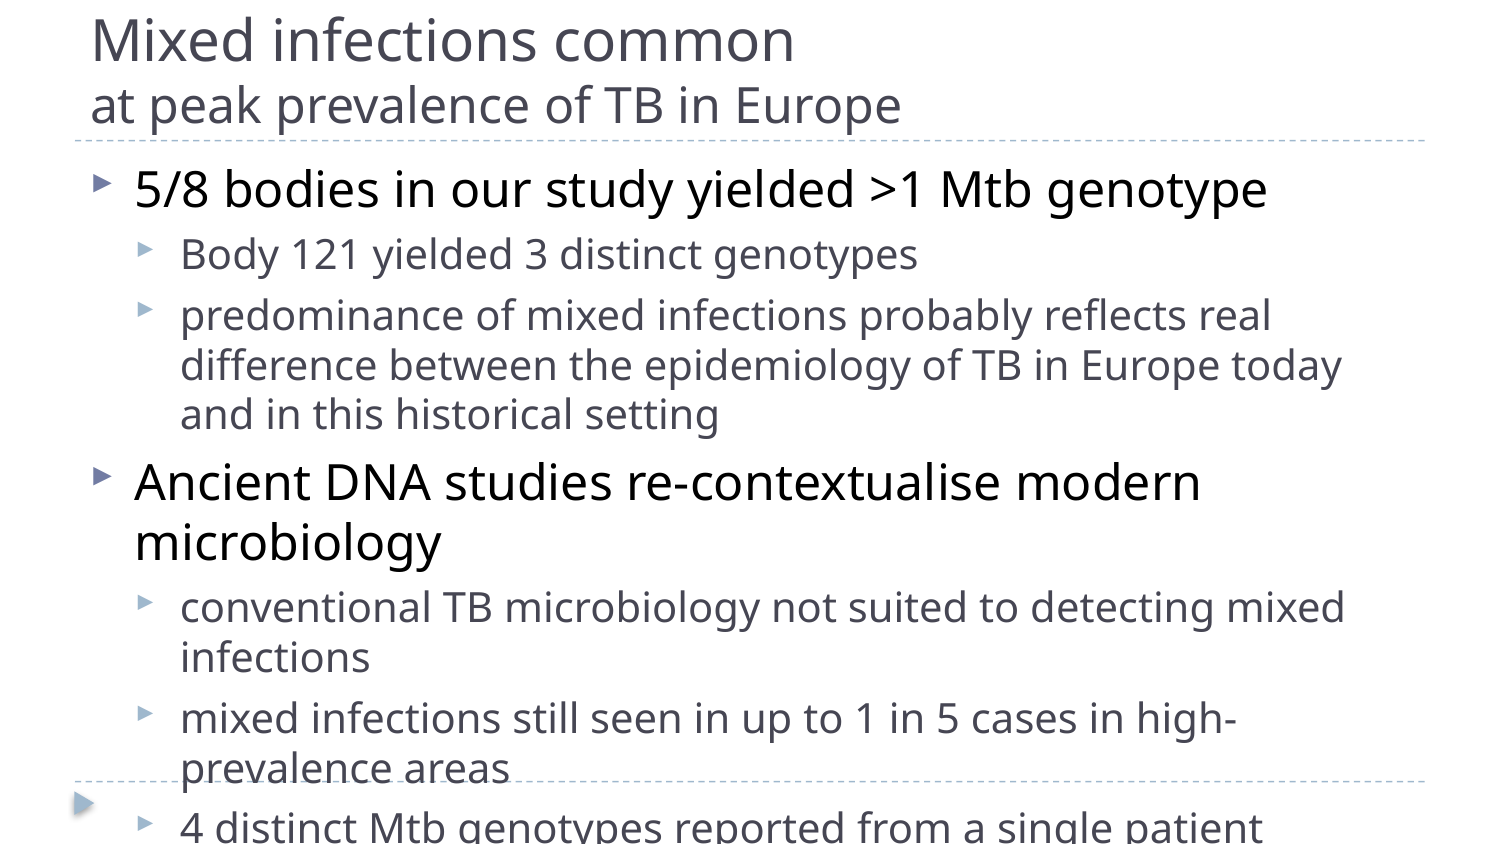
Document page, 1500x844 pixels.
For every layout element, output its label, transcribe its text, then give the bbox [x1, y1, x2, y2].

title Mixed infections common at peak prevalence of TB in Europe [75, 18, 1425, 141]
list 5/8 bodies in our study yielded >1 Mtb genotype Body 121 yielded 3 distinct genotypes predominance of mixed infections probably reflects real difference between the epidemiology of TB in Europe today and in this historical setting Ancient DNA studies re-contextualise modern microbiology conventional TB microbiology not suited to detecting mixed infections mixed infections still seen in up to 1 in 5 cases in high-prevalence areas 4 distinct Mtb genotypes reported from a single patient [75, 150, 1425, 758]
